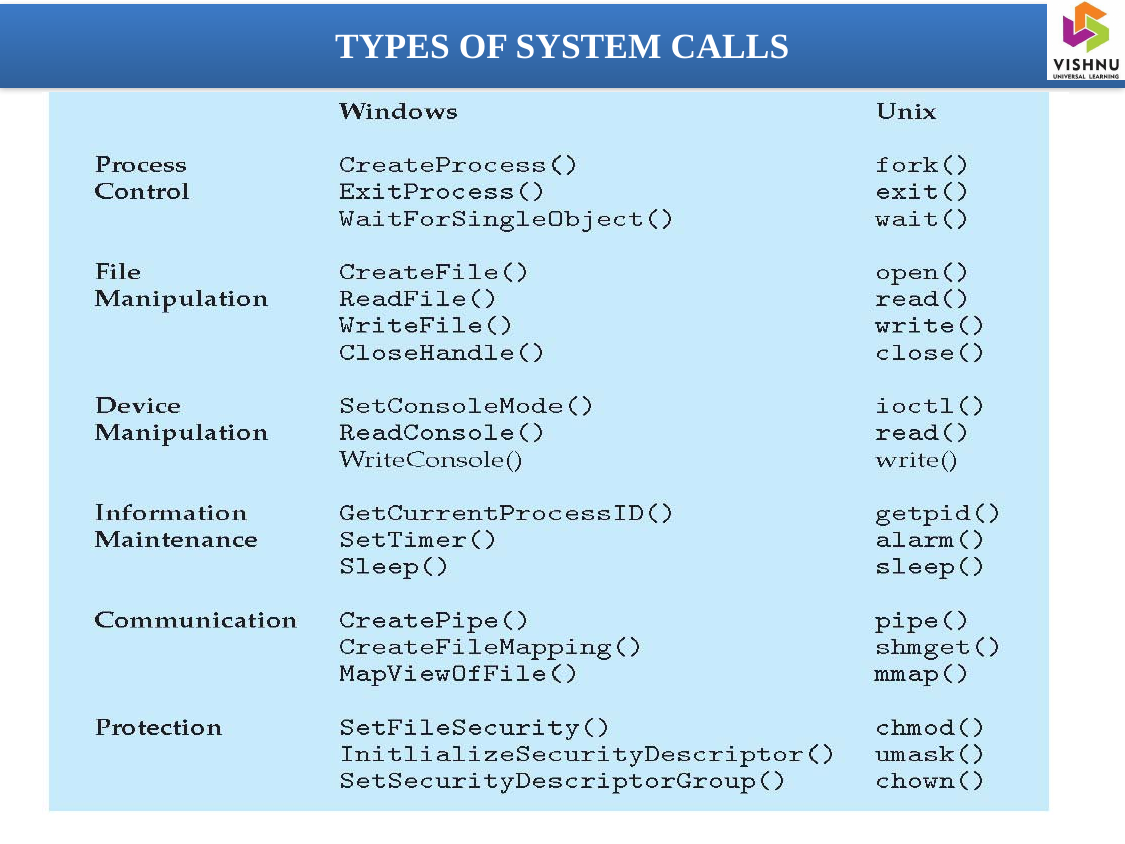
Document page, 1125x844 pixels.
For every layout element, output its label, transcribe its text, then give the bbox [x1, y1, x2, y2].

picture [42, 92, 1069, 828]
picture [1047, 0, 1125, 80]
text_box TYPES OF SYSTEM CALLS [0, 4, 1048, 88]
